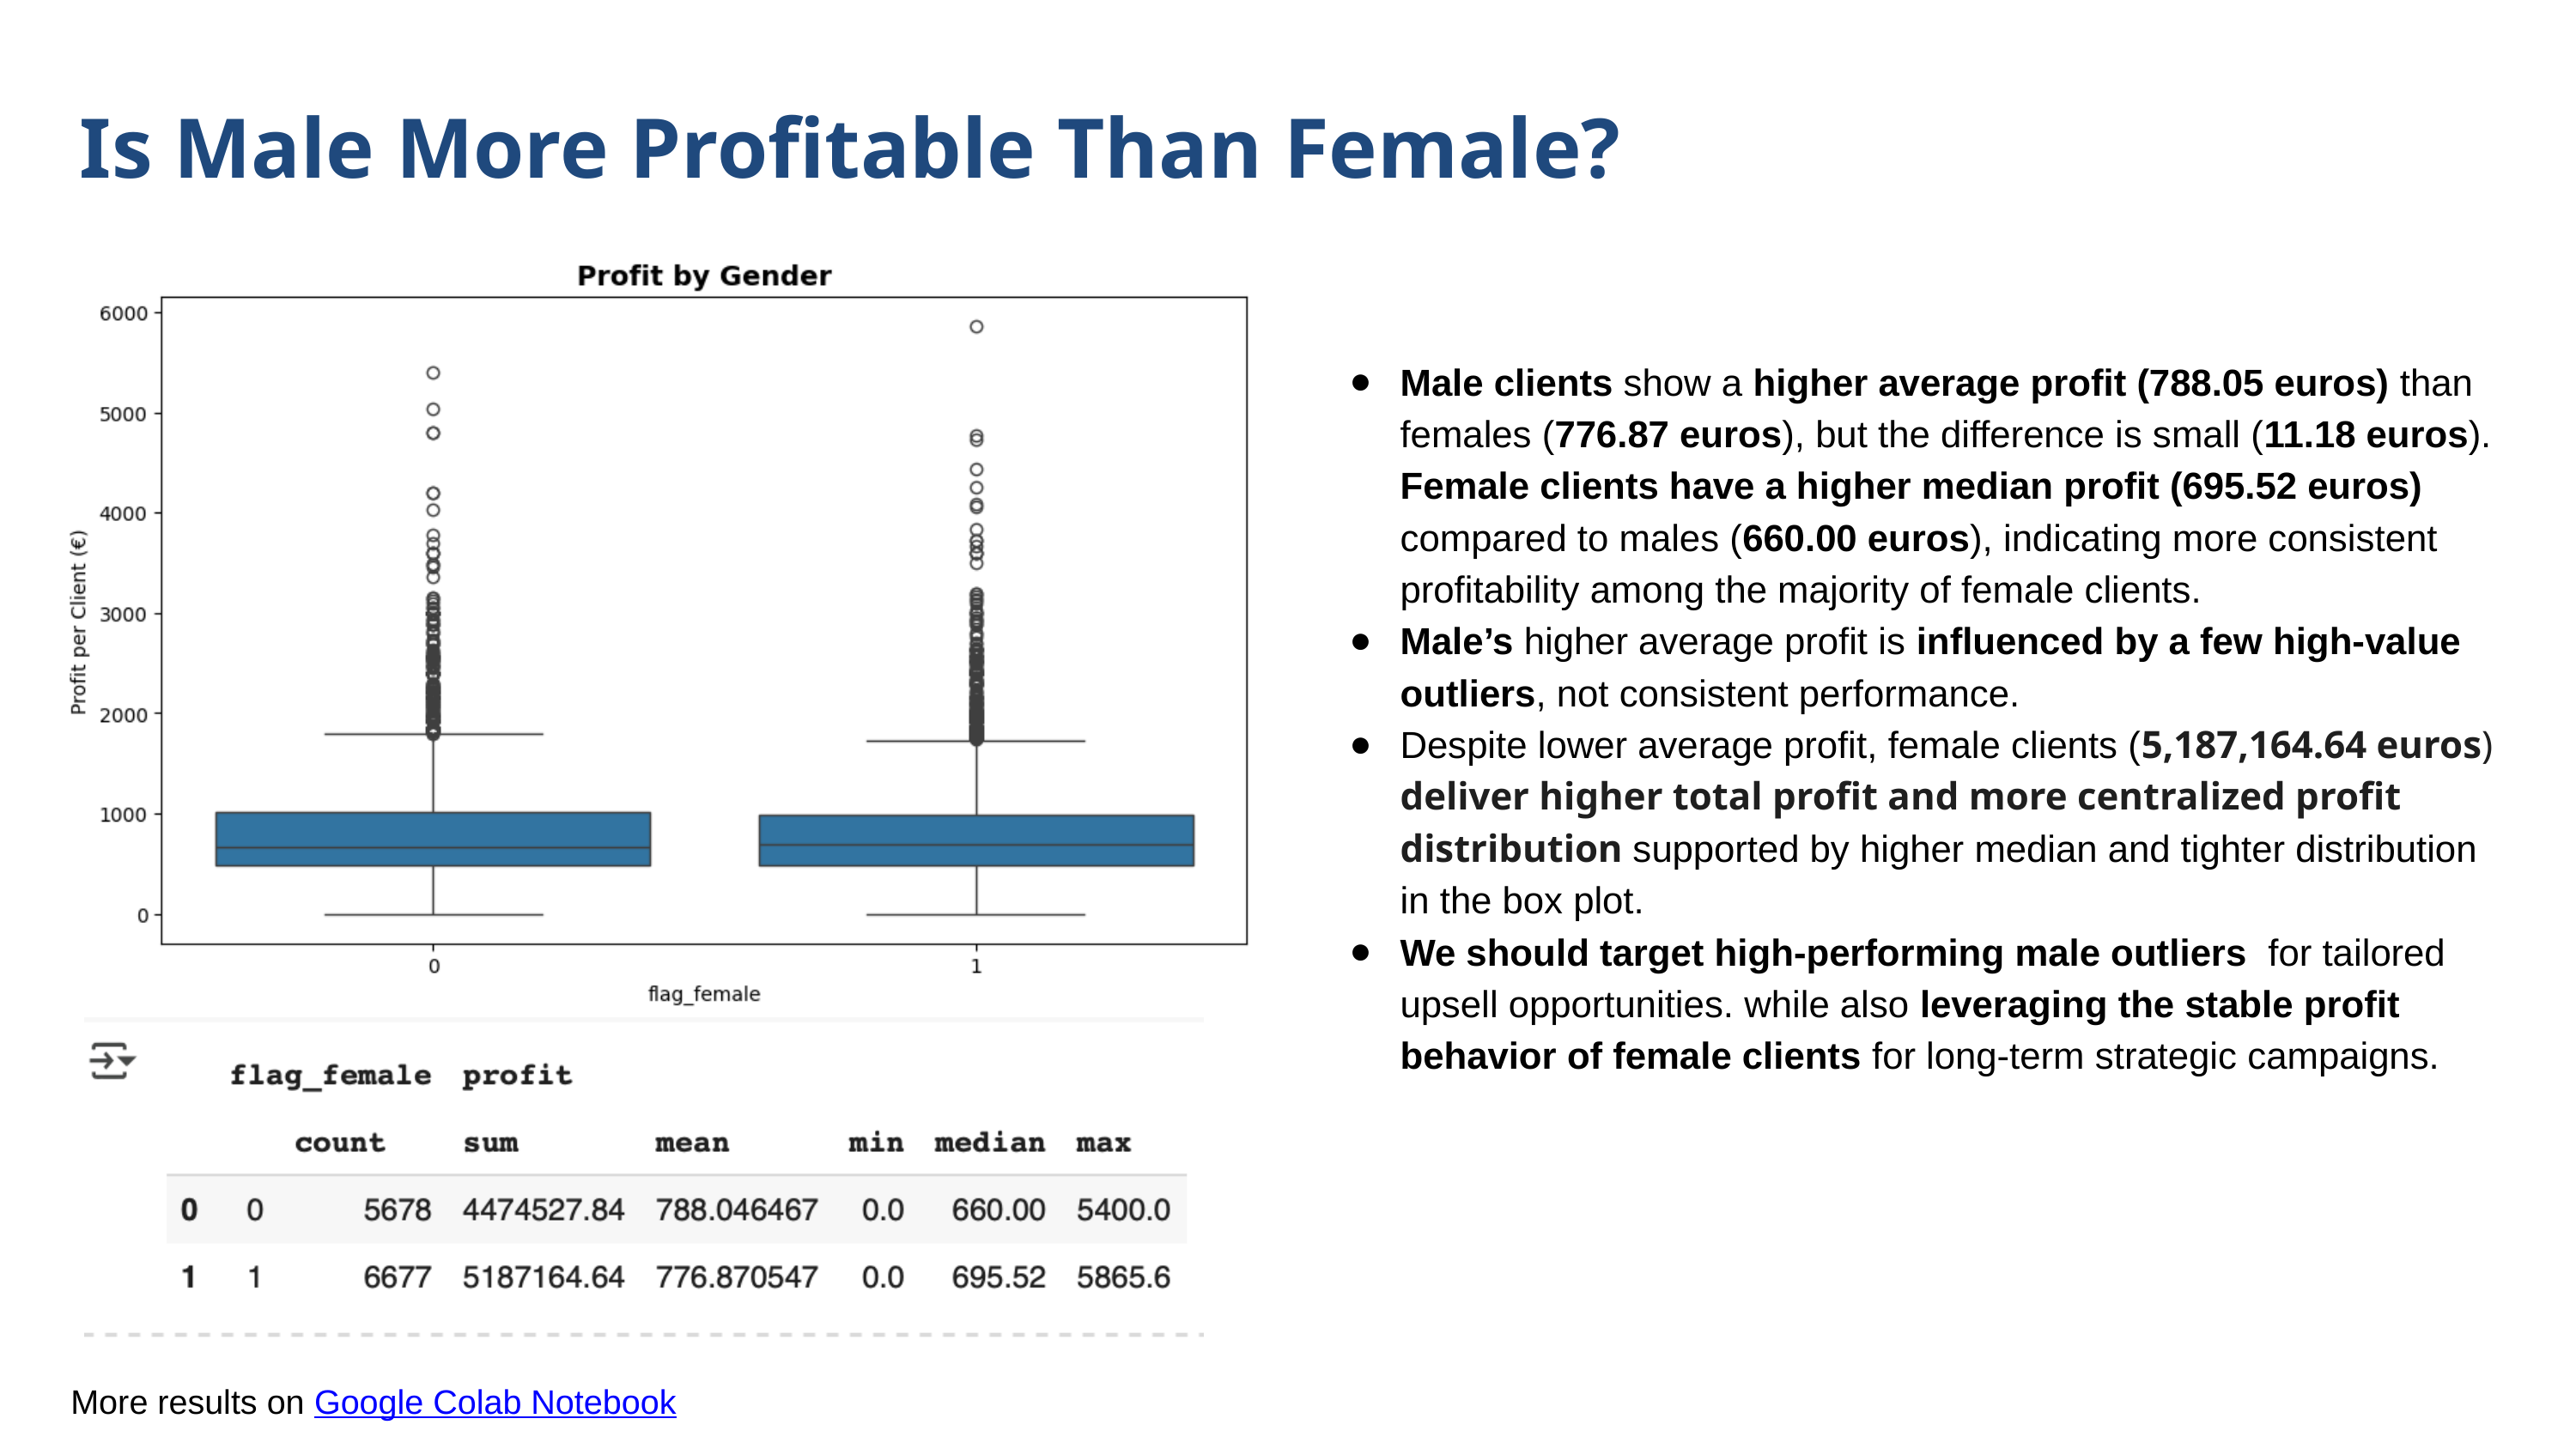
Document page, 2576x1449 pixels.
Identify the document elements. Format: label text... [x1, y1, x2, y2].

text_box Is Male More Profitable Than Female? [79, 102, 2576, 198]
picture [57, 250, 1261, 1338]
text_box More results on Google Colab Notebook [58, 1367, 1033, 1434]
text_box Male clients show a higher average profit (788.05 euros) than females (776.87 euros), but the difference is small (11.18 euros). Female clients have a higher median profit (695.52 euros) compared to males (660.00 euros), indicating more consistent profitability among the majority of female clients. Male’s higher average profit is influenced by a few high-value outliers, not consistent performance. Despite lower average profit, female clients (5,187,164.64 euros) deliver higher total profit and more centralized profit distribution supported by higher median and tighter distribution in the box plot. We should target high-performing male outliers for tailored upsell opportunities. while also leveraging the stable profit behavior of female clients for long-term strategic campaigns. [1322, 338, 2525, 1090]
